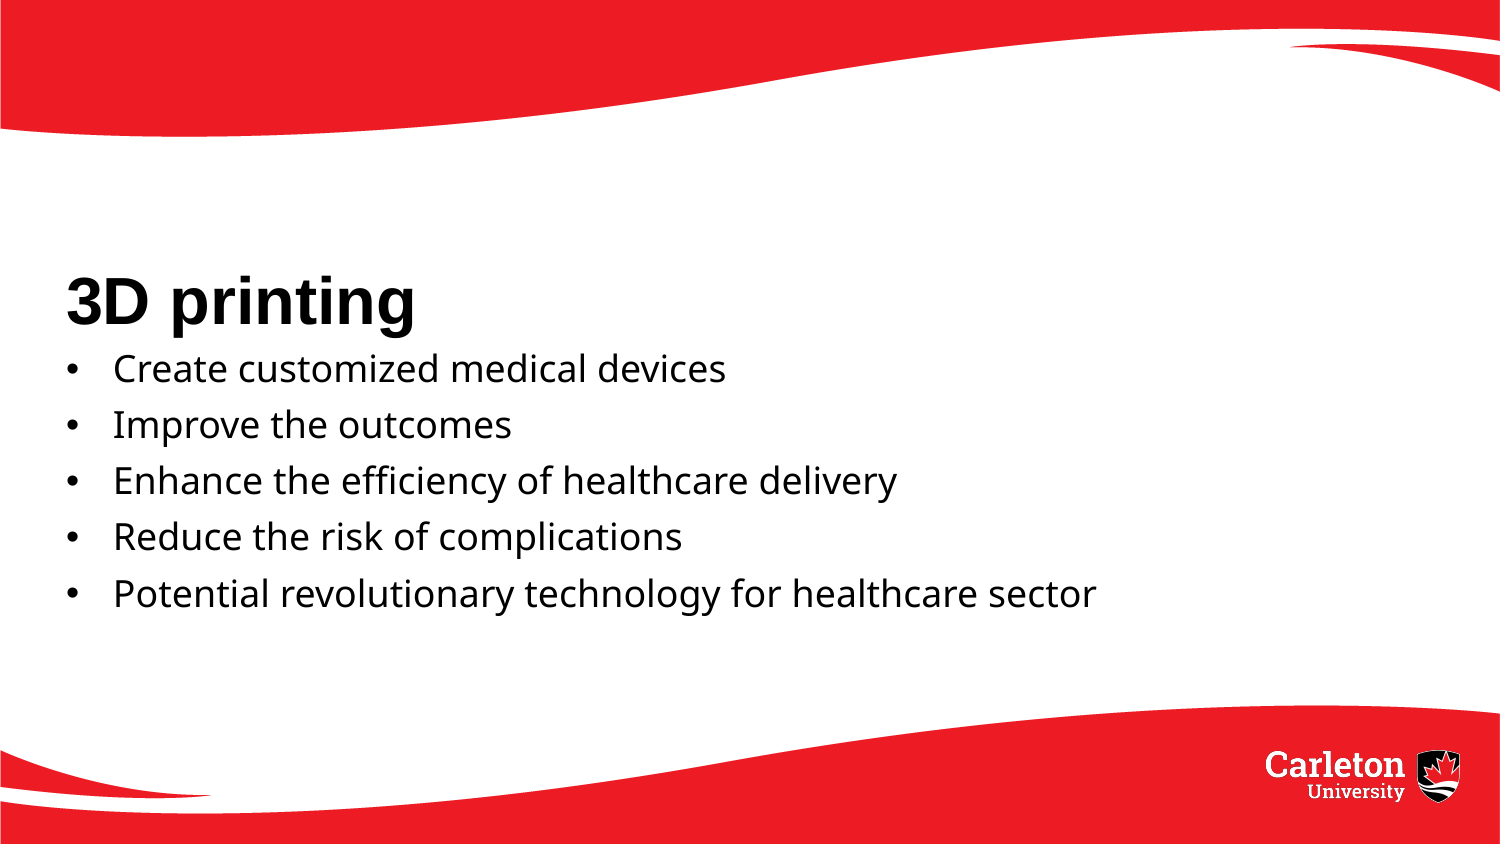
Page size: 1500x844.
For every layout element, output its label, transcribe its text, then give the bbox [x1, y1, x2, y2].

subtitle Create customized medical devices Improve the outcomes Enhance the efficiency of healthcare delivery Reduce the risk of complications Potential revolutionary technology for healthcare sector [66, 350, 1185, 779]
title 3D printing [66, 217, 1004, 339]
picture [0, 0, 1500, 844]
